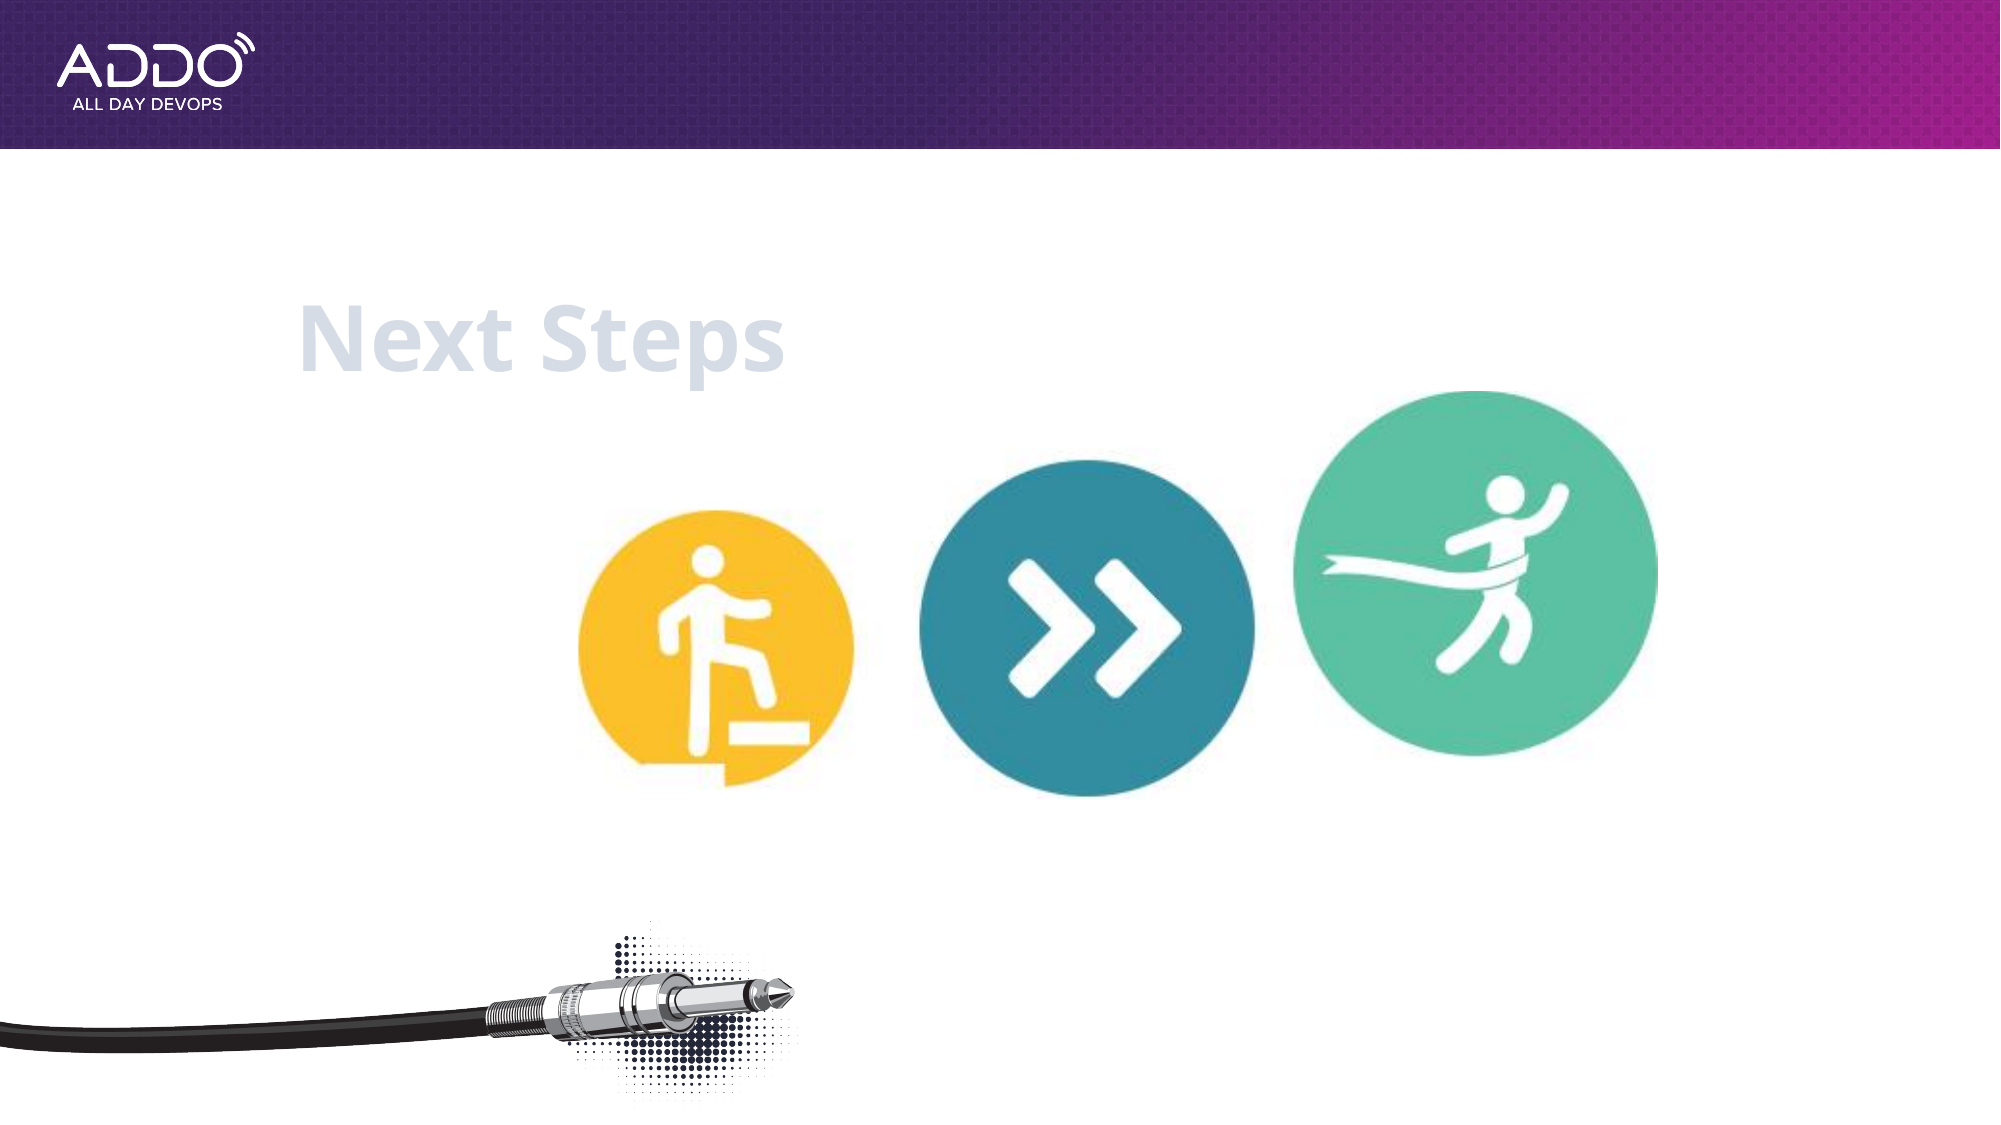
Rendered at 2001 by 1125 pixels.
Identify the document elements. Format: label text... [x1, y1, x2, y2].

picture [0, 897, 893, 1125]
title Next Steps [280, 285, 1750, 469]
picture [57, 32, 255, 110]
picture [576, 391, 1658, 799]
